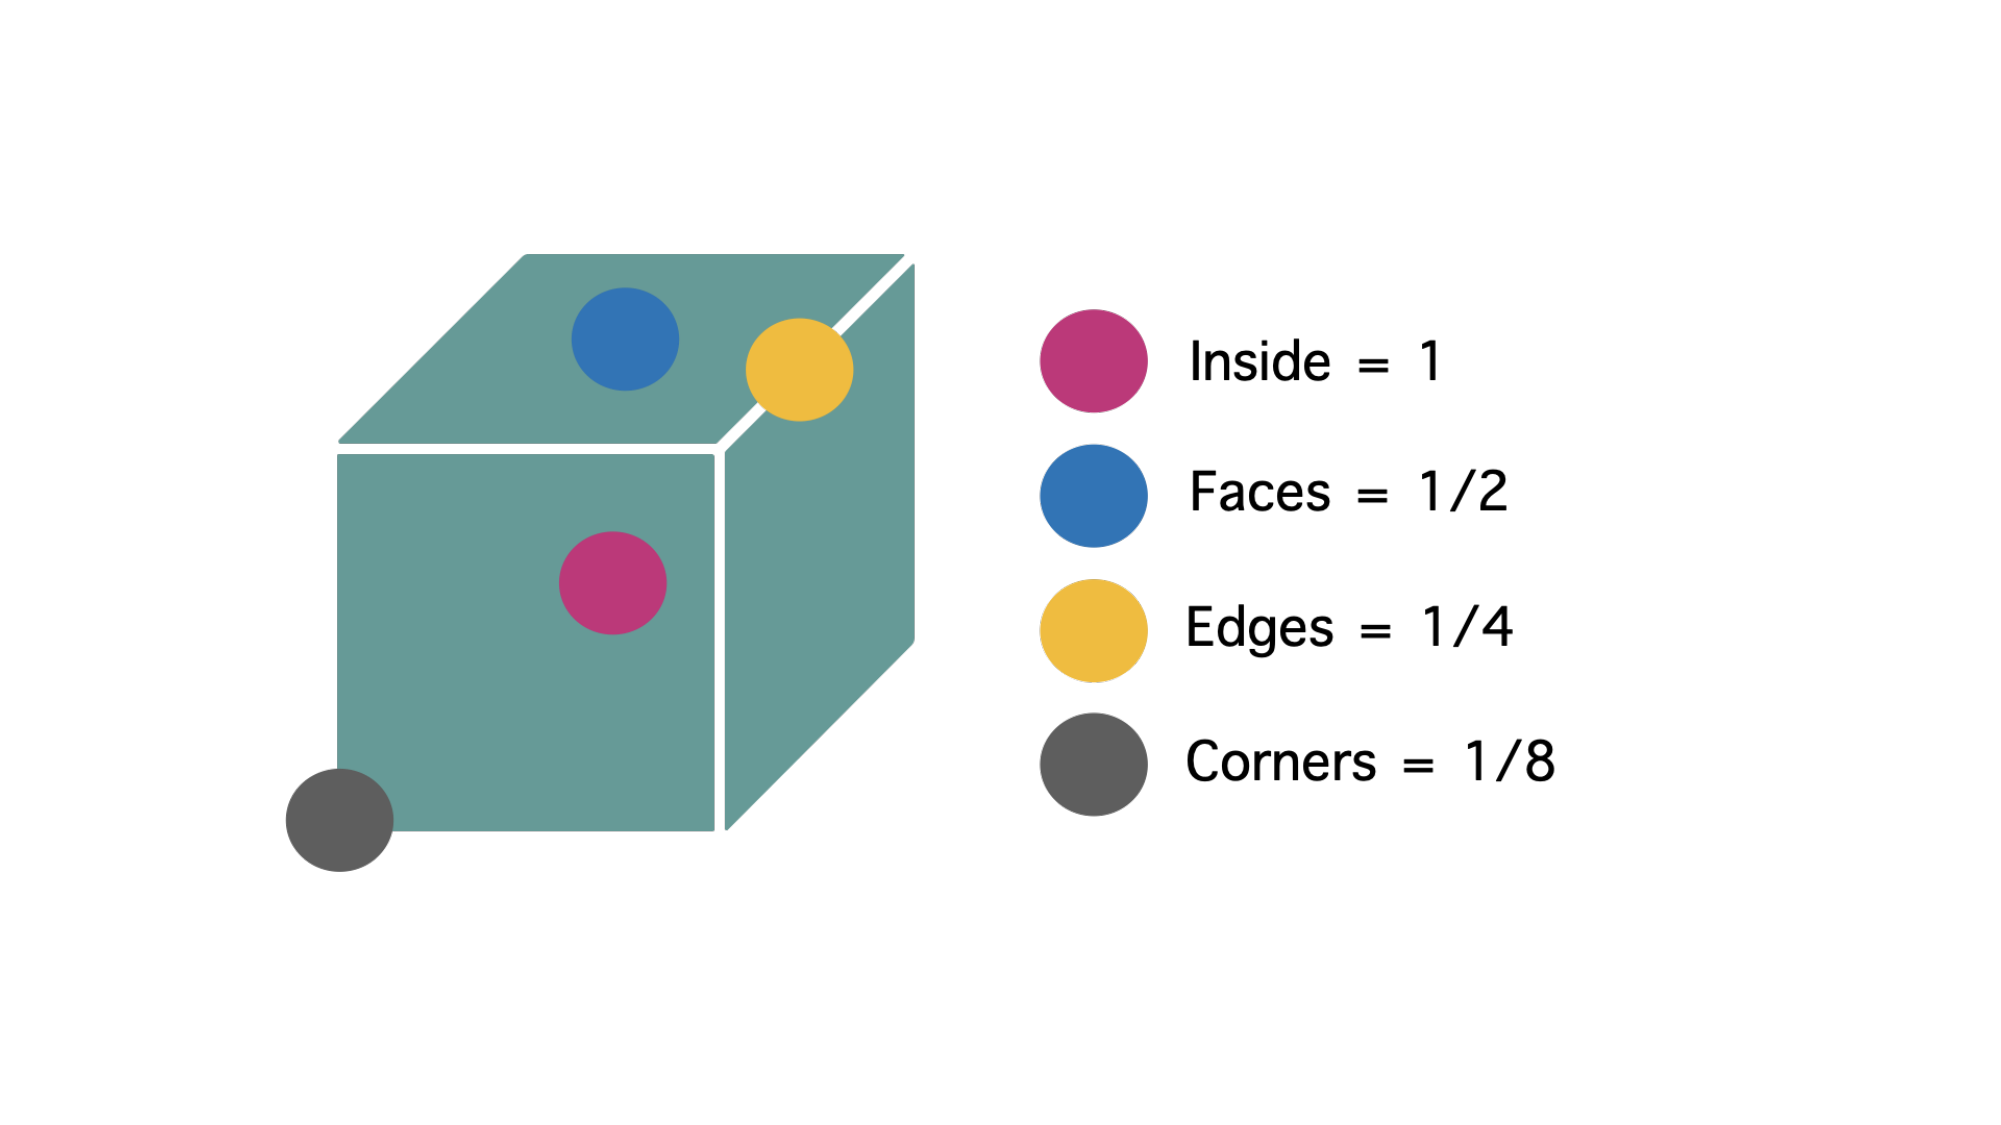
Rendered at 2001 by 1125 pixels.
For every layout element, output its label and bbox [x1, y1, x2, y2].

picture [283, 252, 1717, 873]
